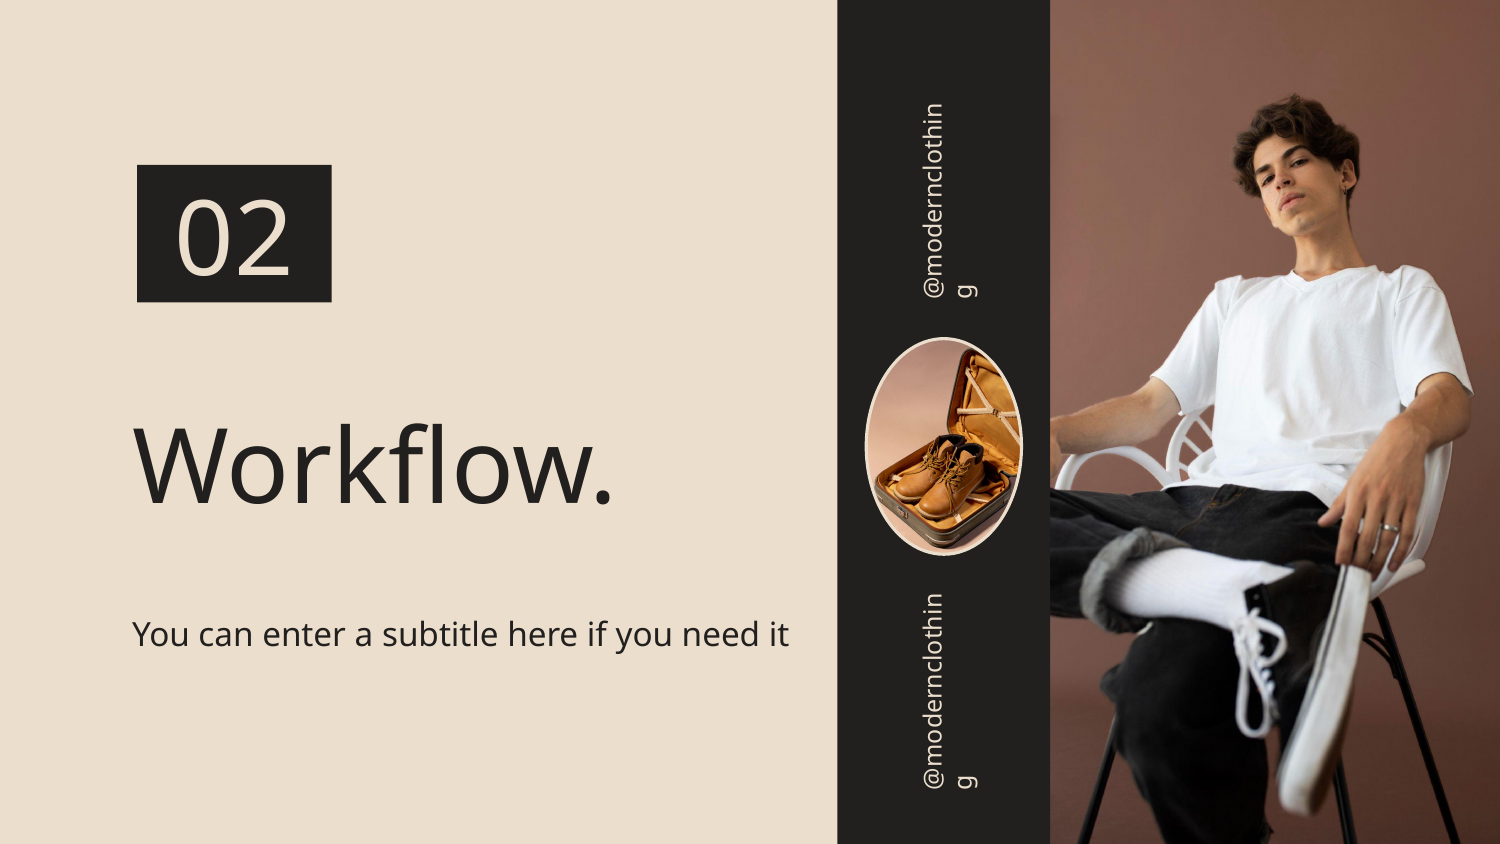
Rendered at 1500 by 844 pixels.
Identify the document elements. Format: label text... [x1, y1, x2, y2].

text_box @modernclothing [901, 578, 986, 806]
text_box [837, 0, 991, 844]
picture [865, 0, 1500, 844]
title 02 [137, 164, 332, 303]
text_box @modernclothing [901, 87, 986, 315]
subtitle You can enter a subtitle here if you need it [116, 598, 827, 682]
title Workflow. [116, 348, 837, 575]
